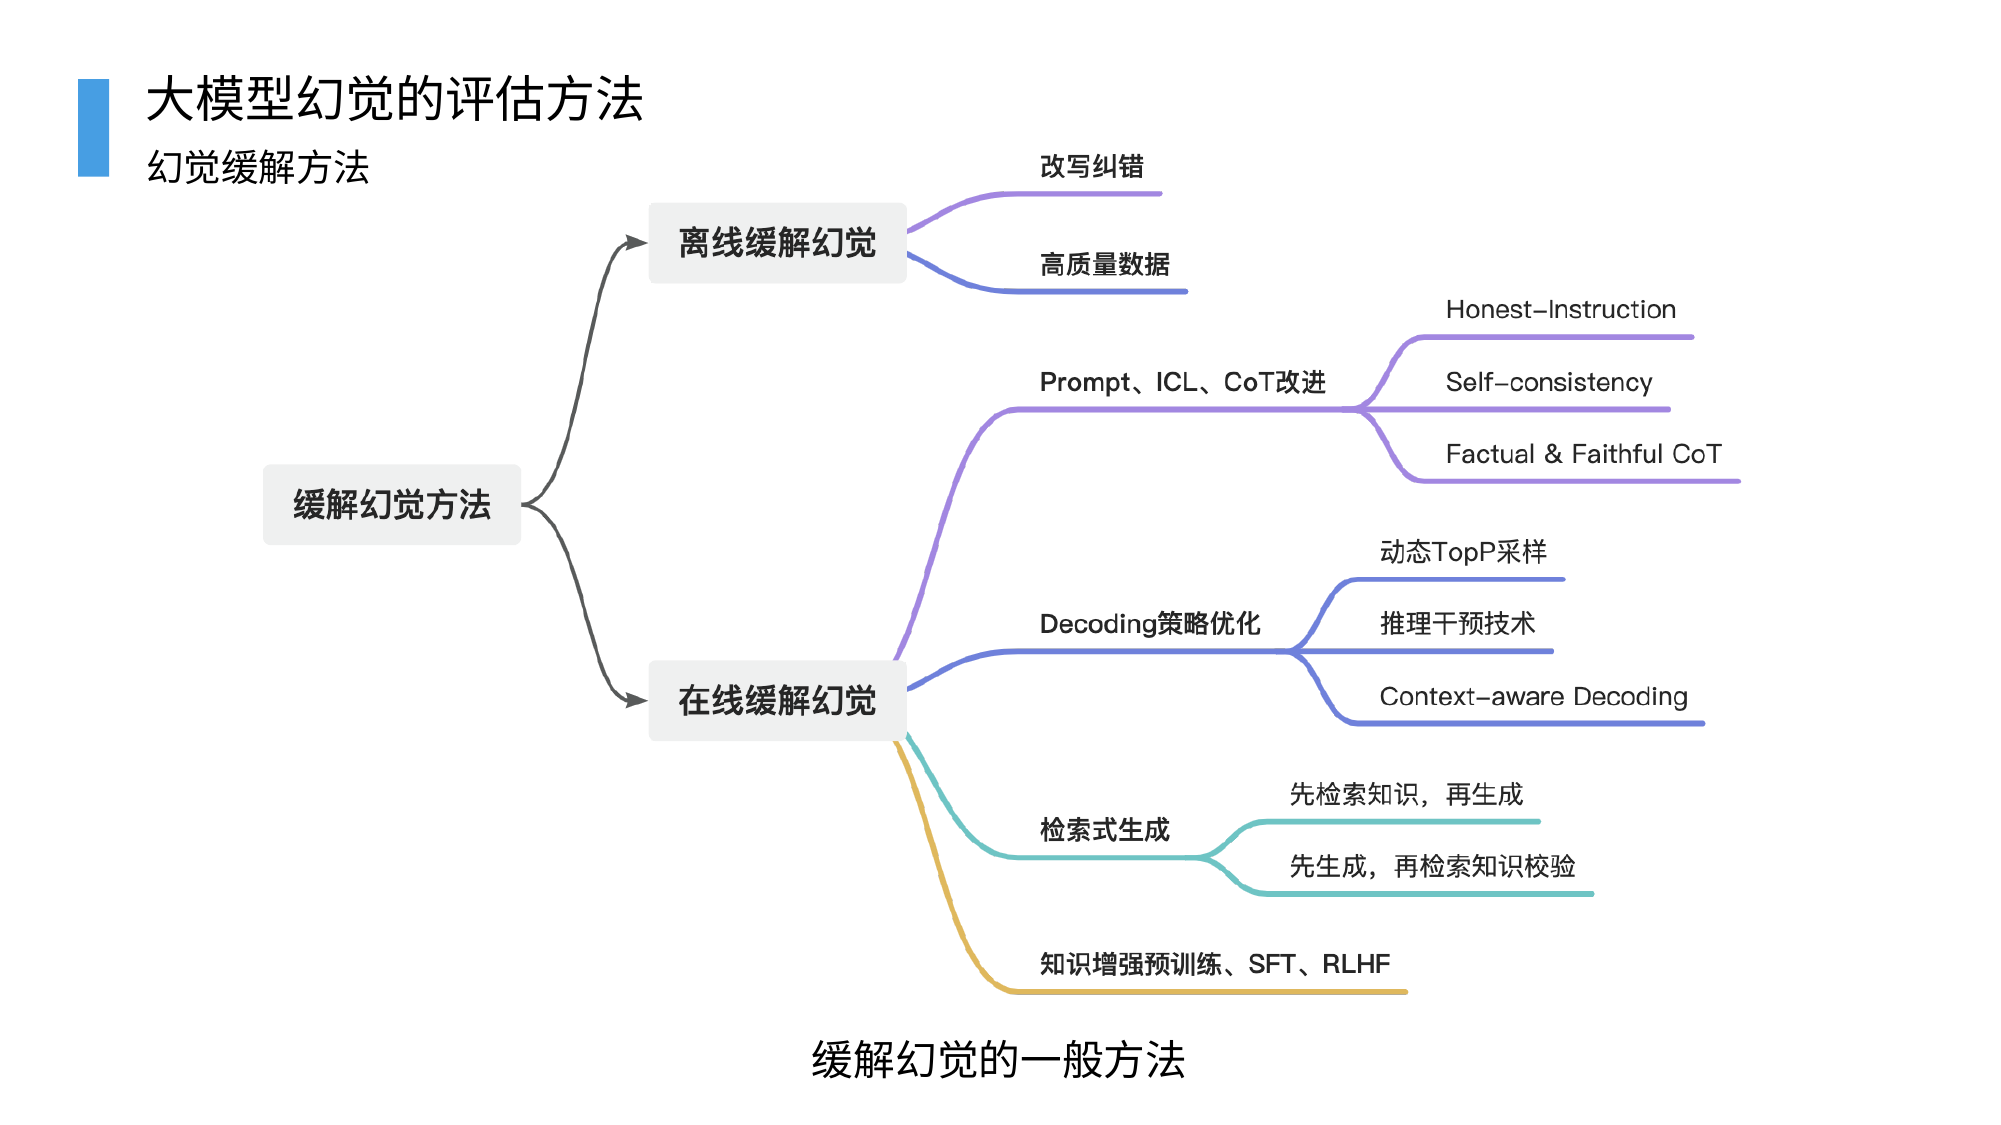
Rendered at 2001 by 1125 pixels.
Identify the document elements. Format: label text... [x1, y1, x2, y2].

text_box 缓解幻觉的一般方法 [804, 1026, 1196, 1092]
title 大模型幻觉的评估方法 [137, 65, 962, 138]
picture [256, 136, 1744, 995]
text_box 幻觉缓解方法 [138, 136, 256, 197]
